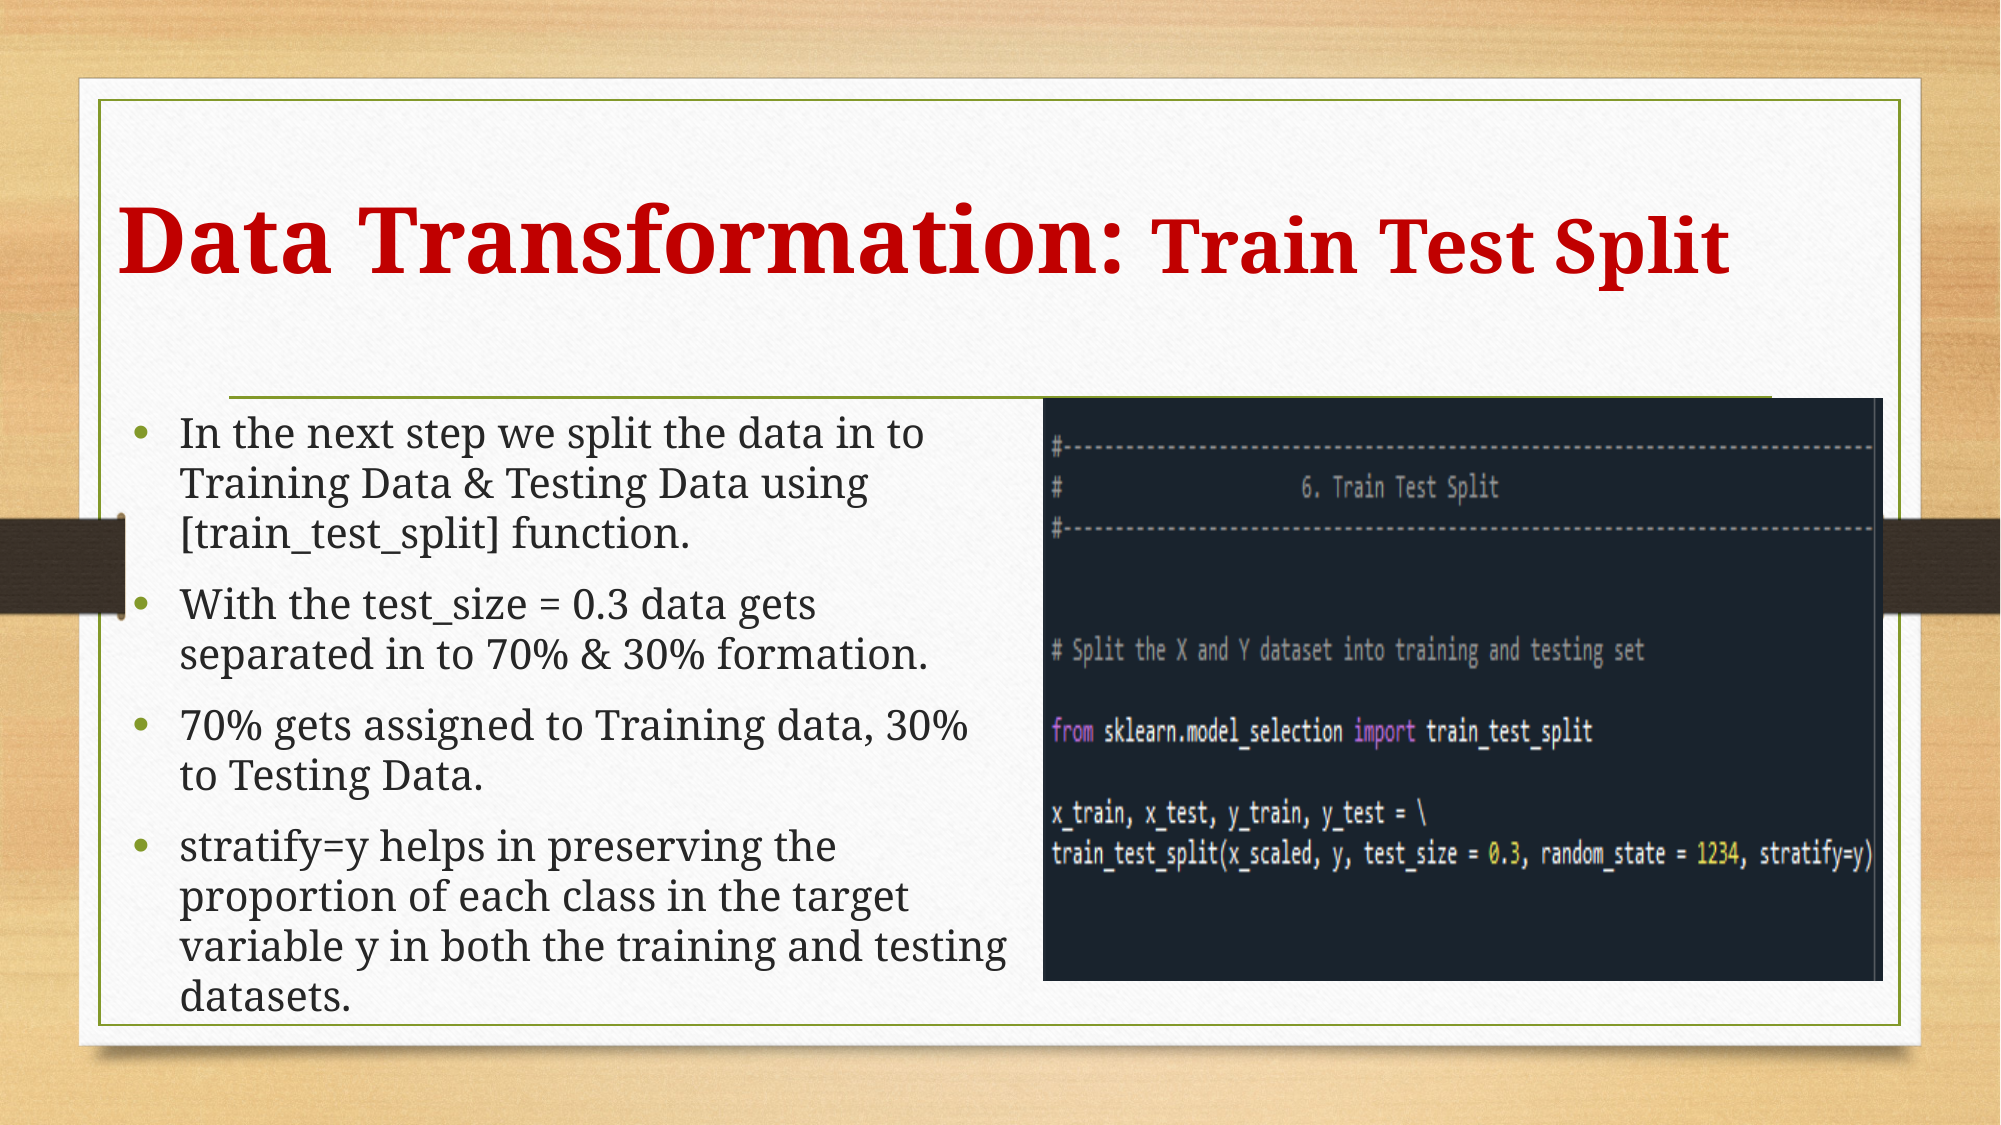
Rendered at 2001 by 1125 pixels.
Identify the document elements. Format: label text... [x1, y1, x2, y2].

title Data Transformation: Train Test Split [102, 99, 1788, 373]
picture [0, 0, 2001, 1125]
list In the next step we split the data in to Training Data & Testing Data using [train_test_split] function. With the test_size = 0.3 data gets separated in to 70% & 30% formation. 70% gets assigned to Training data, 30% to Testing Data. stratify=y helps in preserving the proportion of each class in the target variable y in both the training and testing datasets. [117, 398, 1027, 1042]
